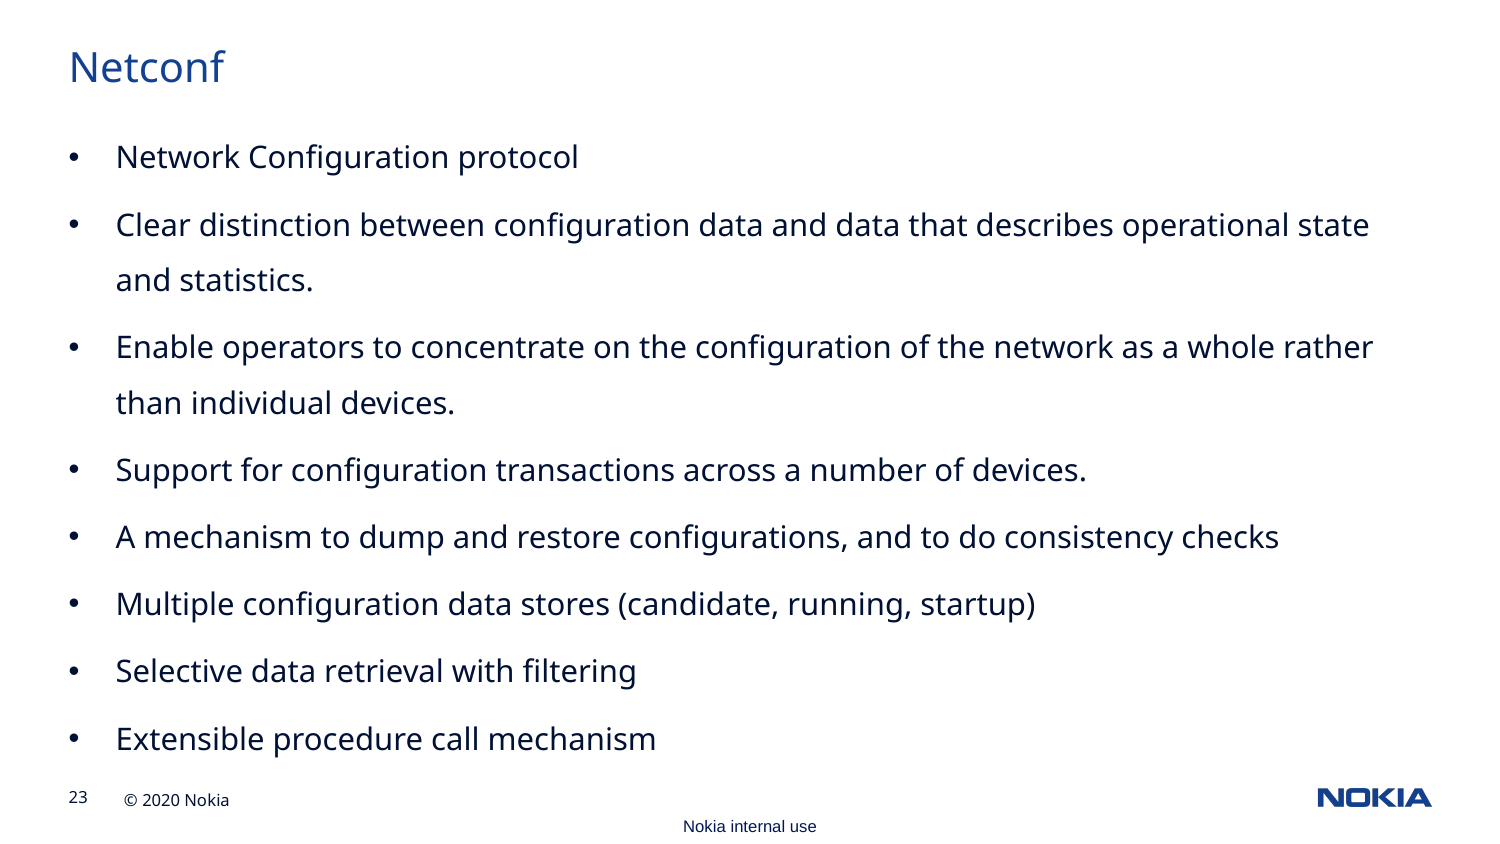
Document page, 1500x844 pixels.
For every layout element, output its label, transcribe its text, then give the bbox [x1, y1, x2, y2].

list Network Configuration protocol Clear distinction between configuration data and data that describes operational state and statistics. Enable operators to concentrate on the configuration of the network as a whole rather than individual devices. Support for configuration transactions across a number of devices. A mechanism to dump and restore configurations, and to do consistency checks Multiple configuration data stores (candidate, running, startup) Selective data retrieval with filtering Extensible procedure call mechanism [68, 119, 1432, 762]
picture [1292, 762, 1458, 833]
list Netconf [68, 46, 1432, 97]
